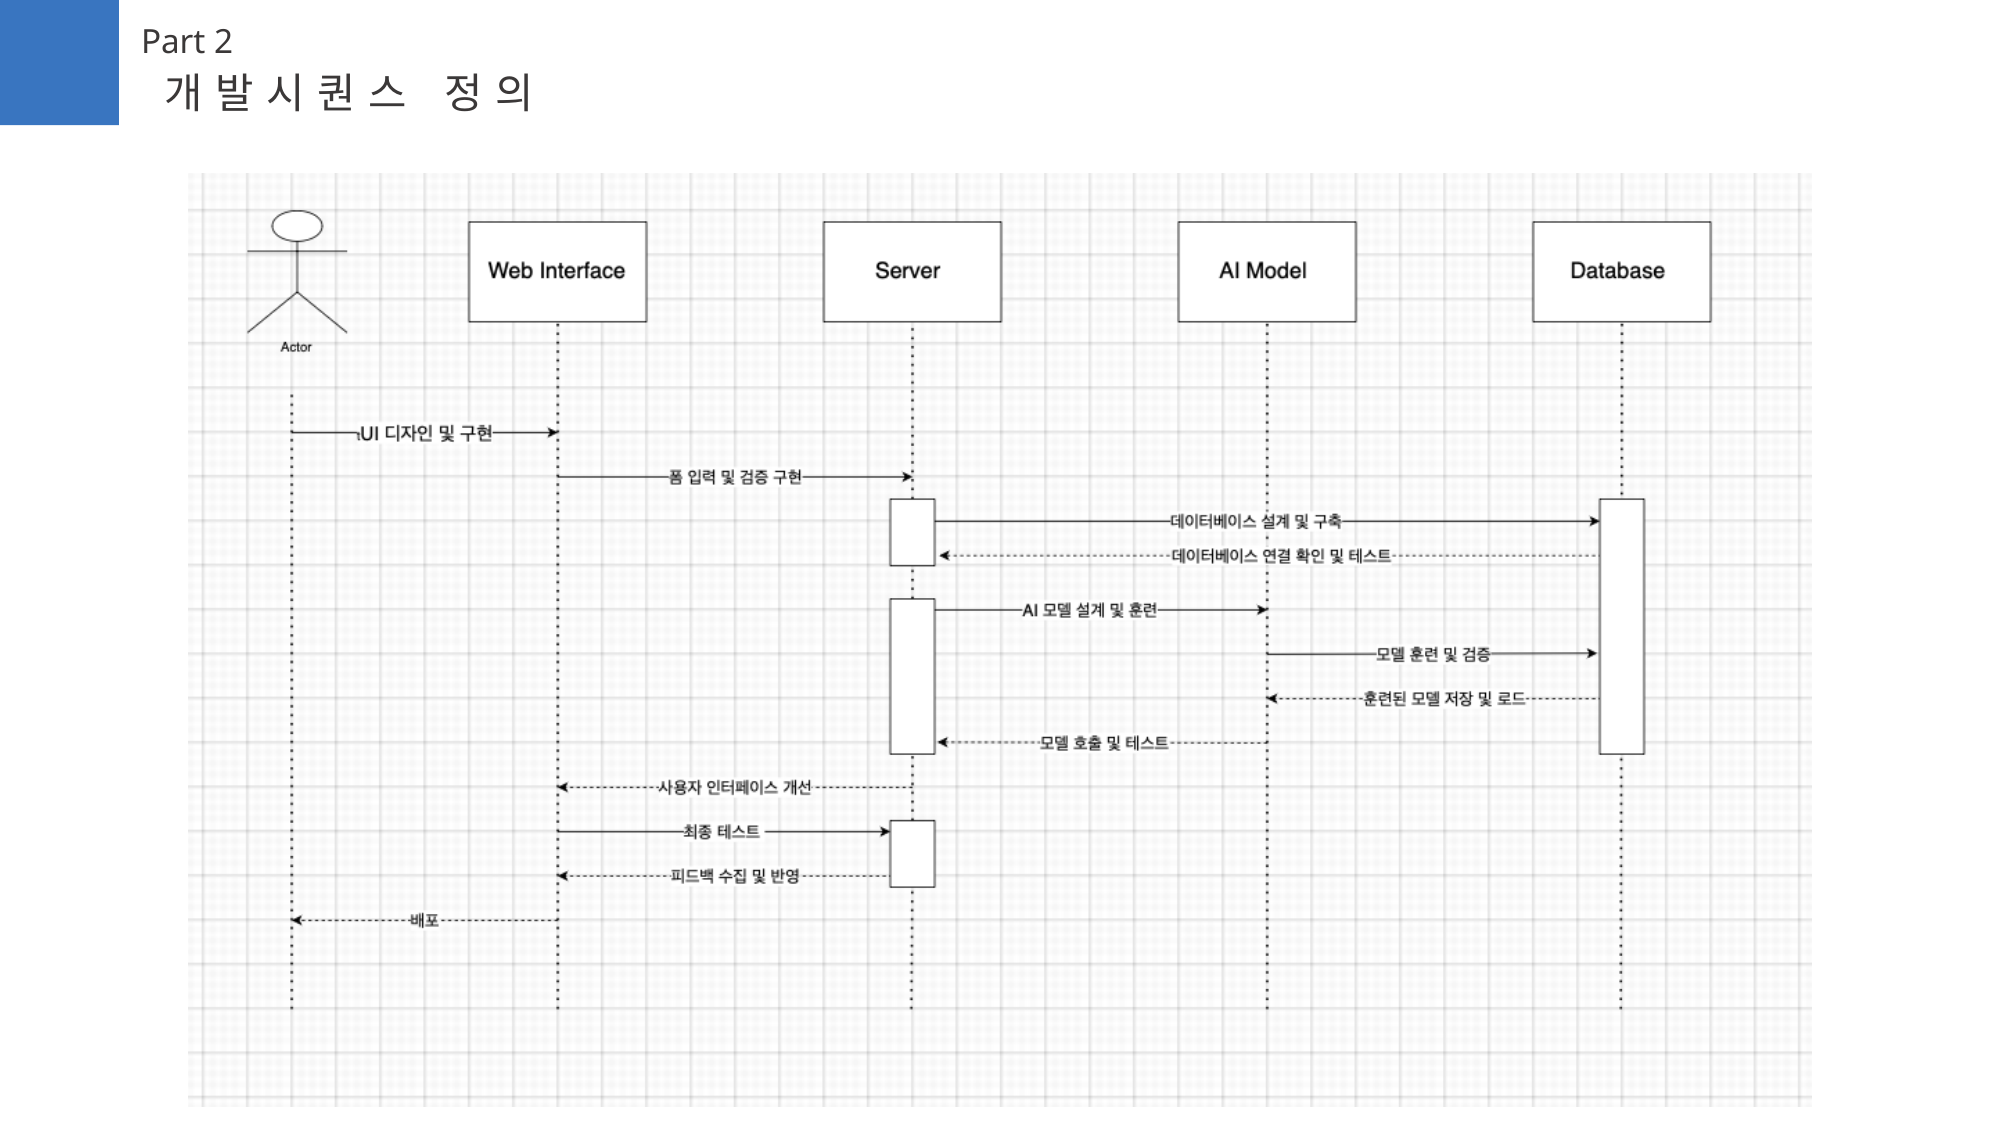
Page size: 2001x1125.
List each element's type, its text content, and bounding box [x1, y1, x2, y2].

picture [188, 173, 1812, 1107]
text_box [0, 0, 120, 126]
text_box 개발시퀀스 정의 [149, 59, 549, 125]
text_box Part 2 [126, 12, 248, 68]
